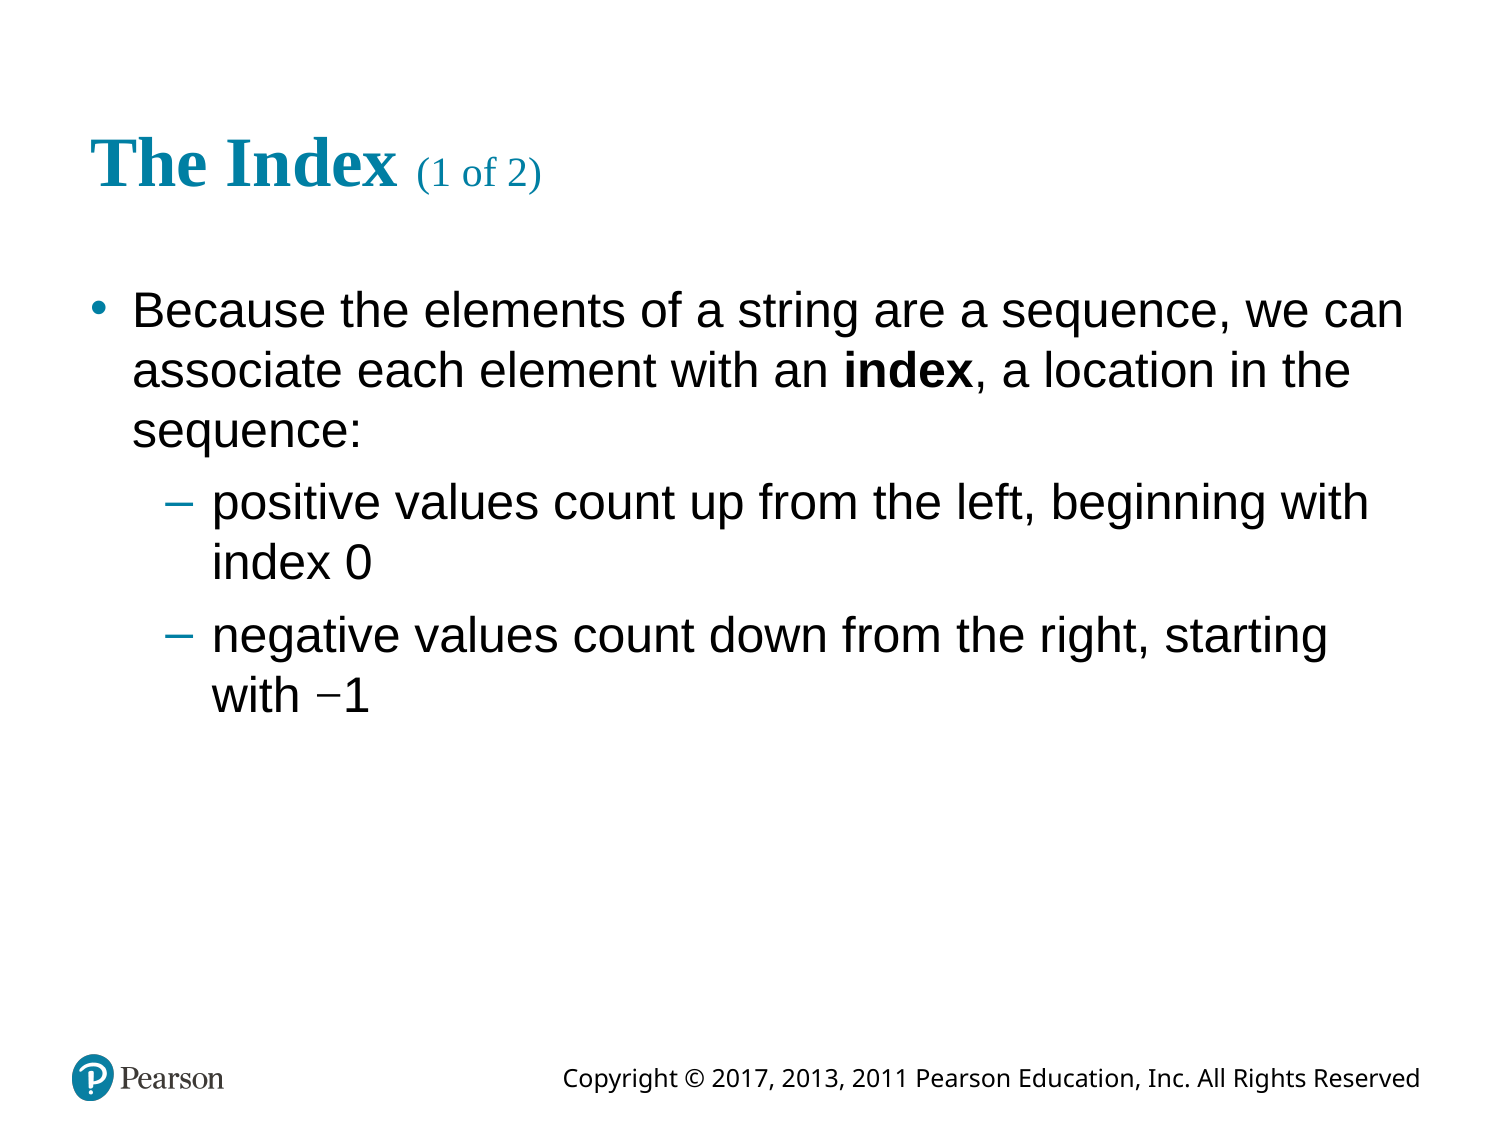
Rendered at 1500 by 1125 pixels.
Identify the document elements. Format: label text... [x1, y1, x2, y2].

picture [72, 1087, 83, 1101]
picture [98, 1054, 224, 1101]
picture [72, 1054, 88, 1070]
title The Index (1 of 2) [75, 35, 1425, 216]
picture [80, 1063, 106, 1088]
list Because the elements of a string are a sequence, we can associate each element with an index, a location in the sequence: positive values count up from the left, beginning with index 0 negative values count down from the right, starting with −1 [75, 262, 1425, 1005]
